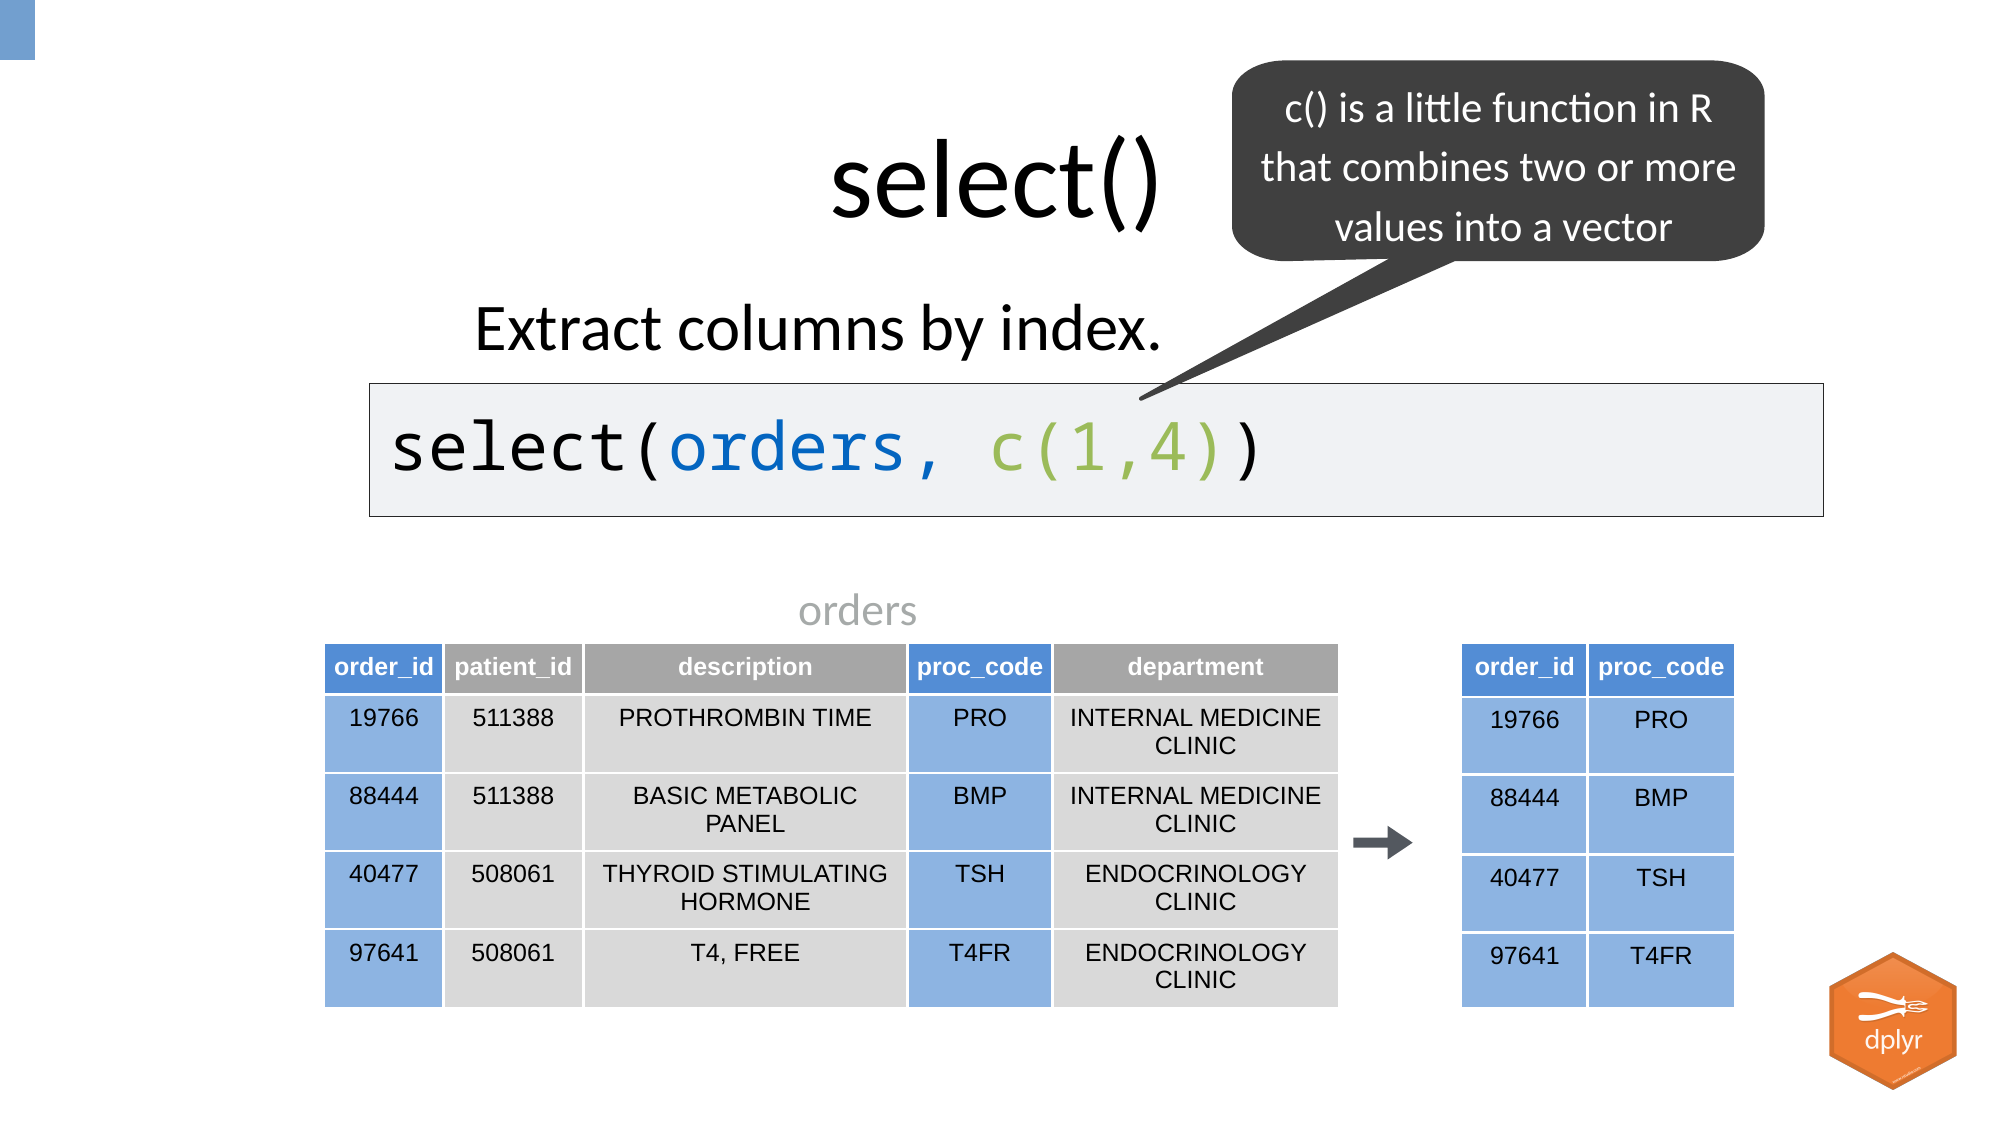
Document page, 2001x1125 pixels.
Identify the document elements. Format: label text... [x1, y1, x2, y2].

table_cell PRO [909, 696, 1051, 772]
table_header proc_code [1589, 644, 1734, 696]
table_header patient_id [445, 644, 582, 693]
table_cell ENDOCRINOLOGY CLINIC [1054, 852, 1338, 928]
table_cell INTERNAL MEDICINE CLINIC [1054, 774, 1338, 850]
table_header order_id [325, 644, 442, 693]
title select() [828, 103, 1176, 232]
text_box [1155, 383, 1824, 396]
table_header description [585, 644, 906, 693]
table_cell 511388 [445, 696, 582, 772]
text_box orders [797, 578, 1024, 644]
table_cell 88444 [1462, 776, 1586, 853]
text_box [369, 492, 1824, 517]
table_cell T4, FREE [585, 930, 906, 1007]
table_cell BMP [909, 774, 1051, 850]
table_cell TSH [909, 852, 1051, 928]
table_cell ENDOCRINOLOGY CLINIC [1054, 930, 1338, 1007]
table_cell INTERNAL MEDICINE CLINIC [1054, 696, 1338, 772]
table_cell T4FR [1589, 934, 1734, 1007]
table_cell 40477 [325, 852, 442, 928]
table_cell 508061 [445, 852, 582, 928]
table_cell TSH [1589, 856, 1734, 931]
table_header proc_code [909, 644, 1051, 693]
table_cell 88444 [325, 774, 442, 850]
text_box [1829, 952, 1957, 1090]
table_cell THYROID STIMULATING HORMONE [585, 852, 906, 928]
table_cell BASIC METABOLIC PANEL [585, 774, 906, 850]
table_cell 40477 [1462, 856, 1586, 931]
table_cell BMP [1589, 776, 1734, 853]
table_cell PROTHROMBIN TIME [585, 696, 906, 772]
table_cell 508061 [445, 930, 582, 1007]
table_cell PRO [1589, 698, 1734, 773]
table_cell 511388 [445, 774, 582, 850]
table_header order_id [1462, 644, 1586, 696]
table_cell 97641 [1462, 934, 1586, 1007]
table_cell 19766 [1462, 698, 1586, 773]
table_cell 19766 [325, 696, 442, 772]
text_box [1353, 825, 1413, 860]
text_box [369, 383, 1163, 396]
table_header department [1054, 644, 1338, 693]
text_box [1139, 60, 1765, 401]
text_box c() is a little function in R that combines two or more values into a vector [1256, 69, 1741, 241]
text_box select(orders, c(1,4)) [349, 396, 1940, 492]
table_cell T4FR [909, 930, 1051, 1007]
table_cell 97641 [325, 930, 442, 1007]
text_box Extract columns by index. [473, 283, 1240, 361]
